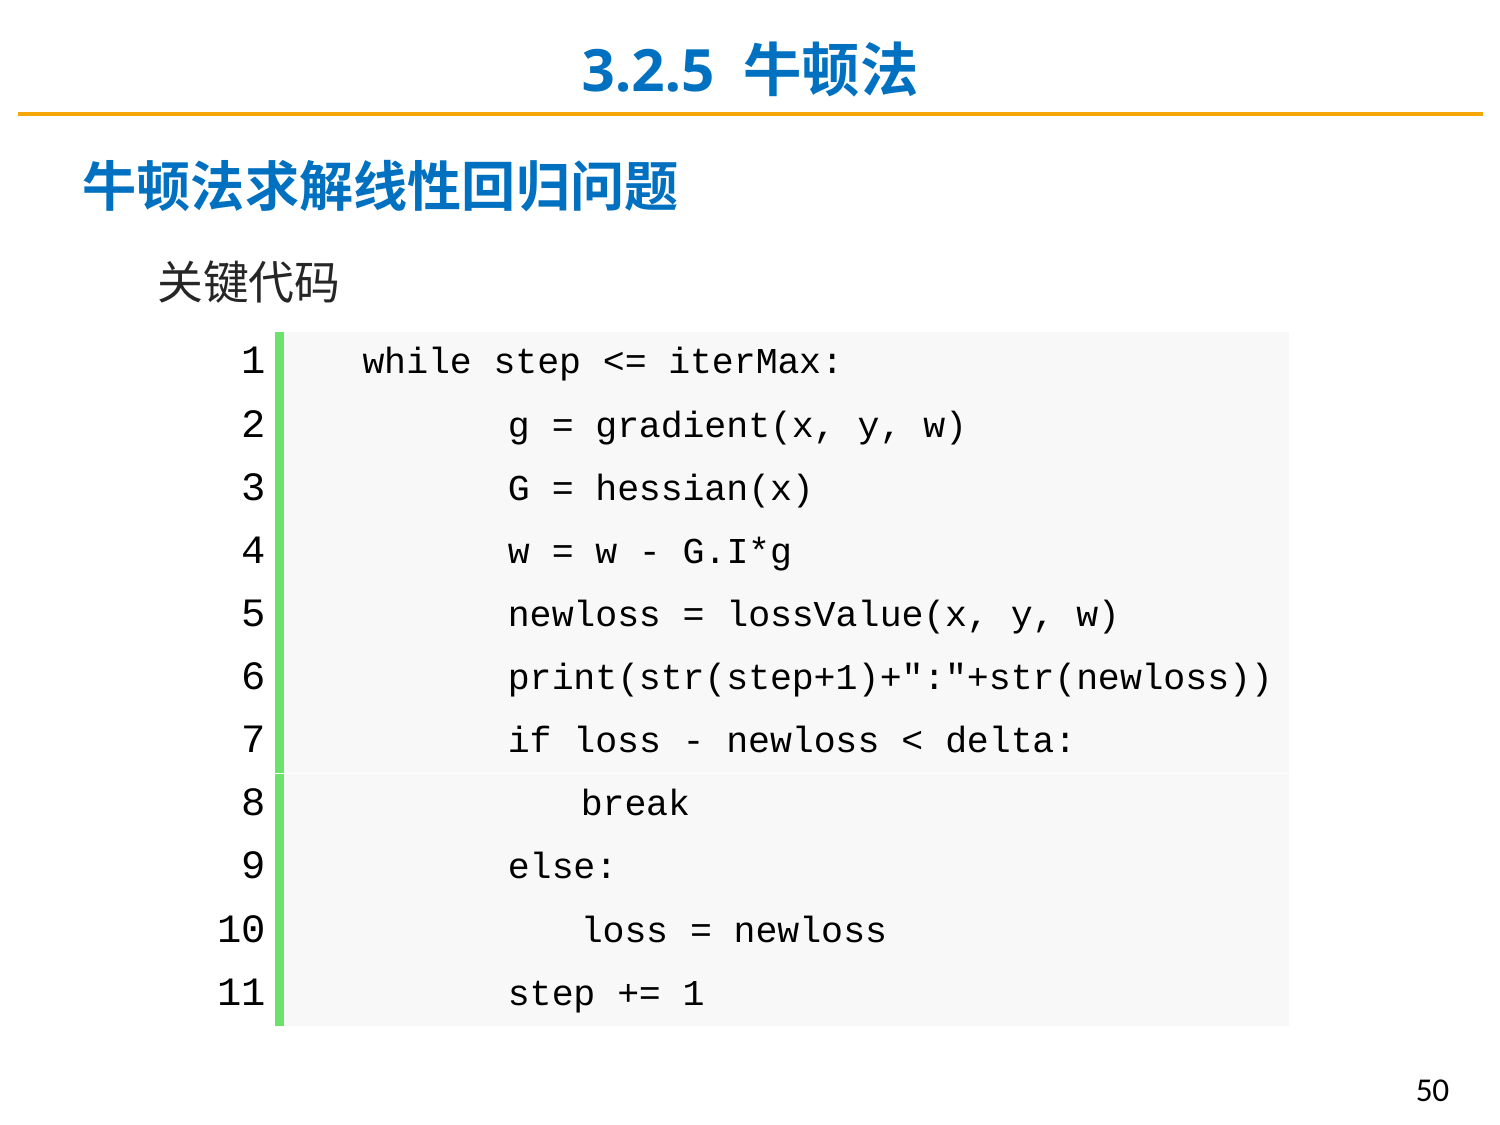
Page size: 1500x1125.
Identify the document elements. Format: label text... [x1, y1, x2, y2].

text_box 3.2.5 牛顿法 [0, 25, 1500, 111]
text_box 50 [1114, 1060, 1465, 1106]
text_box 牛顿法求解线性回归问题 关键代码 [67, 111, 1436, 1059]
picture [216, 331, 1290, 1084]
